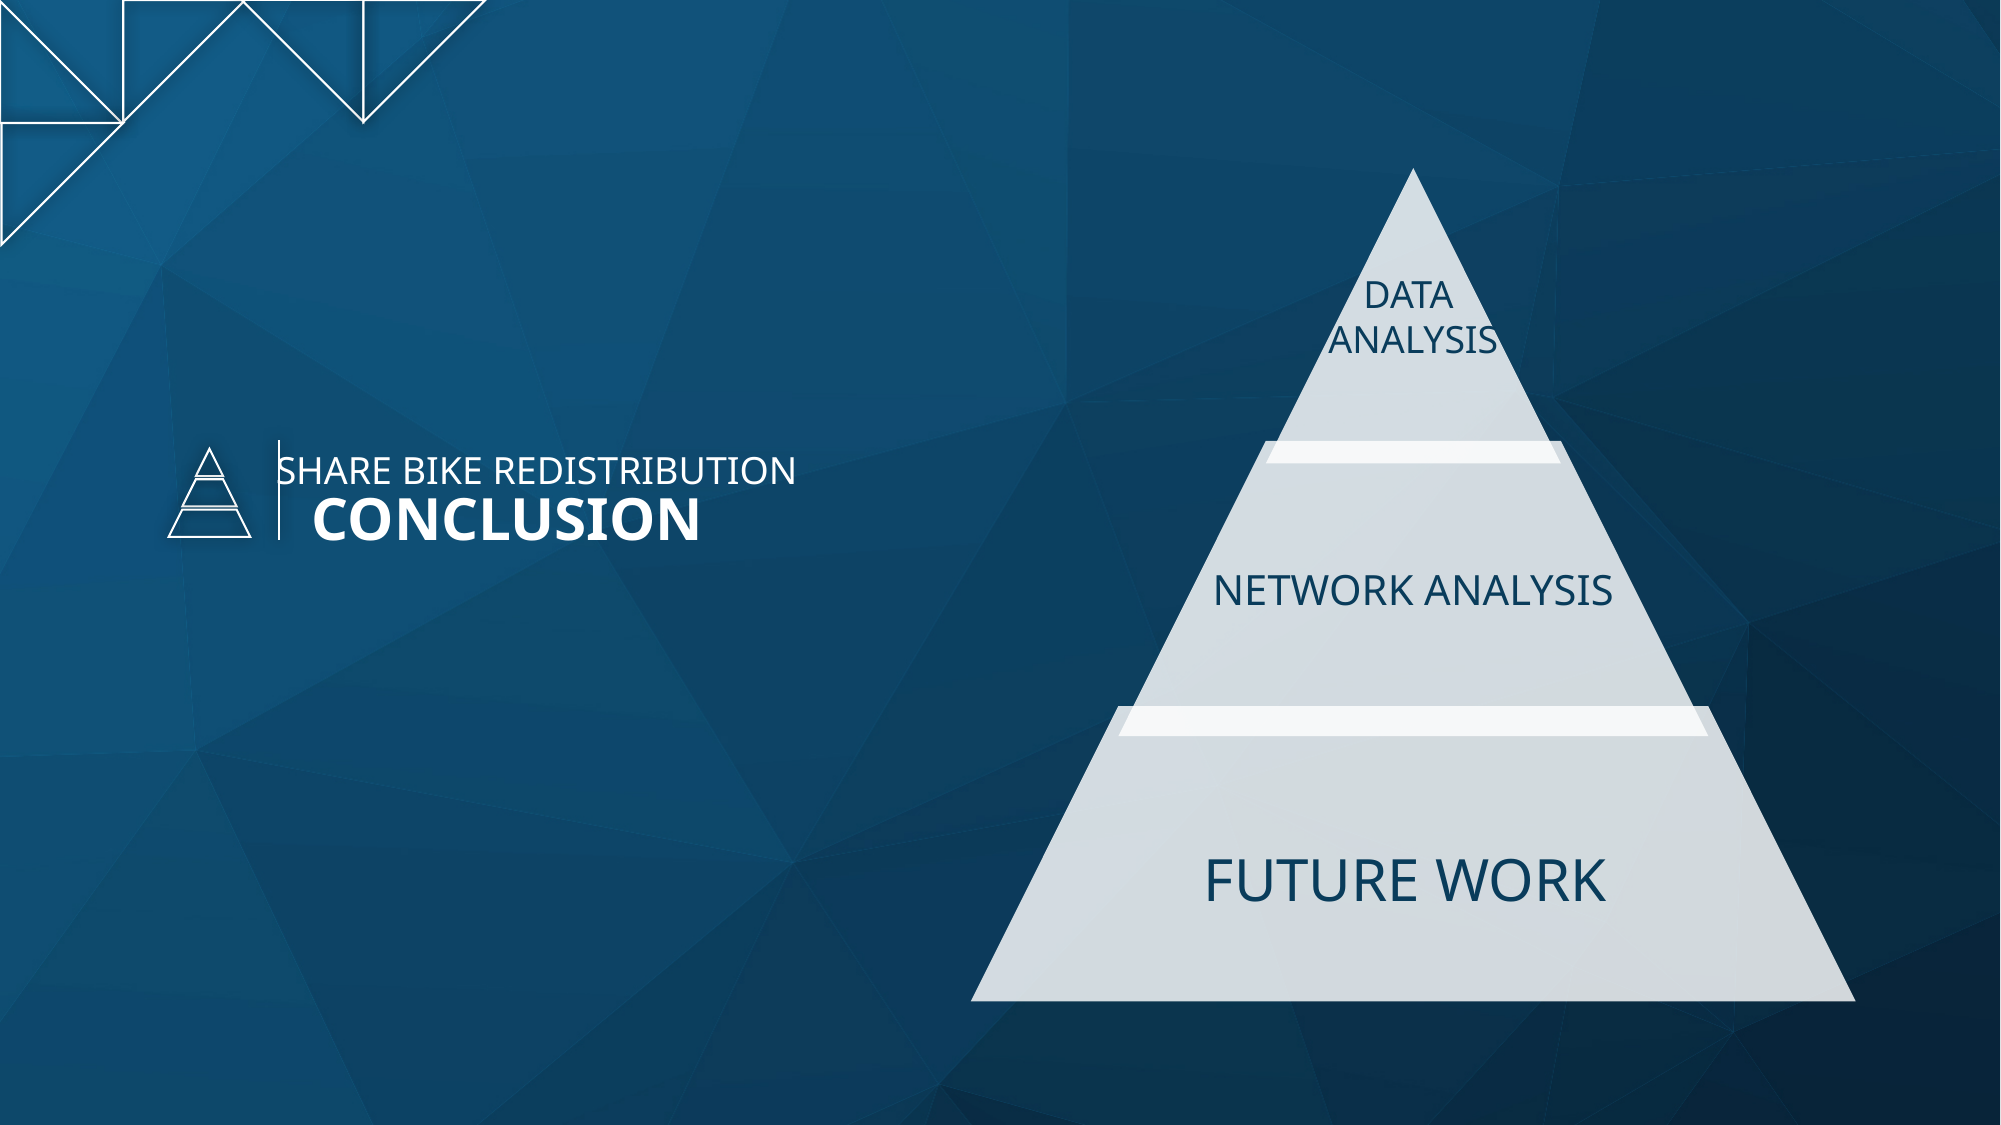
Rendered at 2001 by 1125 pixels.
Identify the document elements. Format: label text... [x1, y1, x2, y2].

text_box CONCLUSION [297, 500, 718, 560]
text_box [969, 705, 1858, 1003]
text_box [168, 448, 251, 537]
text_box FUTURE WORK [1188, 836, 1622, 921]
picture [0, 0, 2001, 1125]
text_box NETWORK ANALYSIS [1132, 439, 1694, 705]
text_box SHARE BIKE REDISTRIBUTION [261, 407, 813, 500]
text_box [0, 0, 486, 245]
text_box DATA ANALYSIS [1276, 165, 1550, 439]
